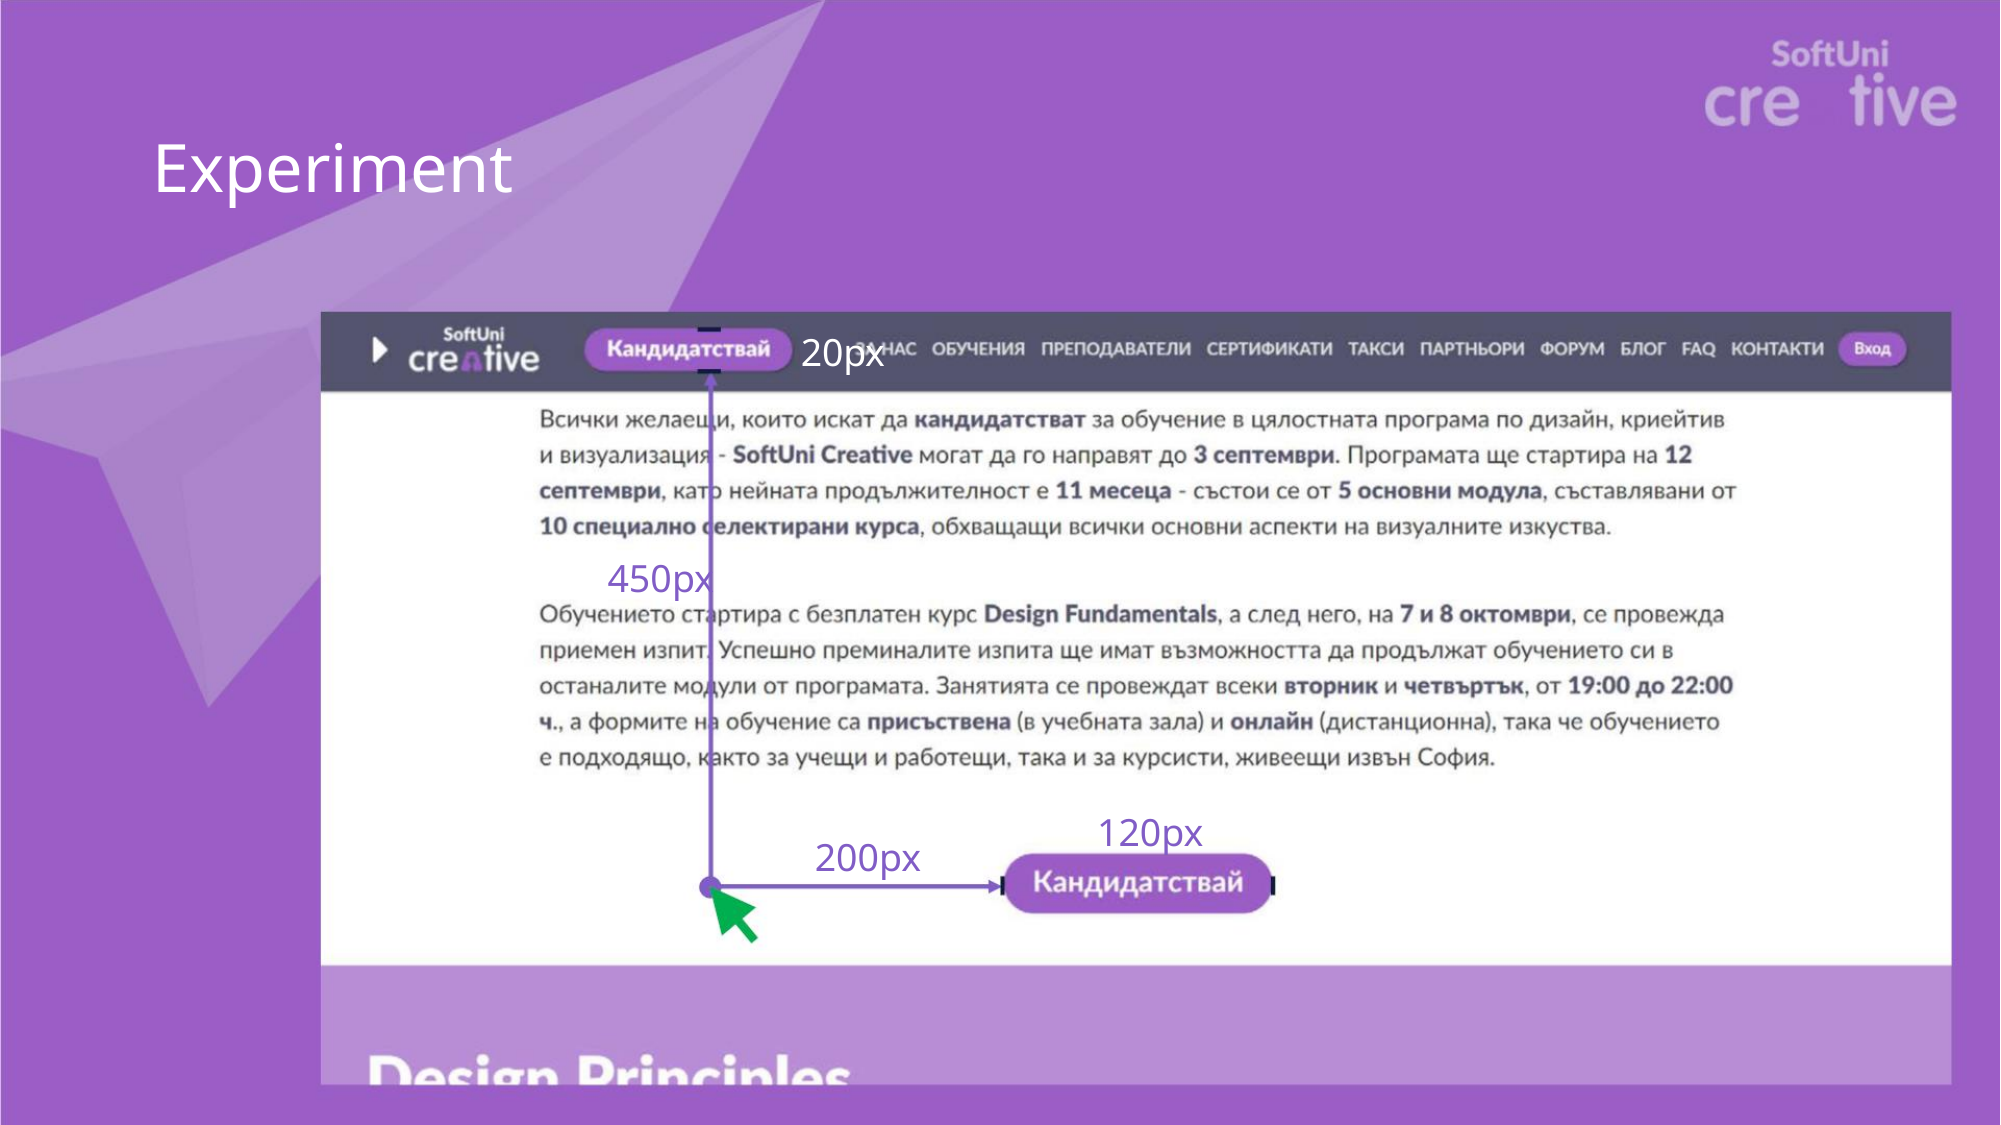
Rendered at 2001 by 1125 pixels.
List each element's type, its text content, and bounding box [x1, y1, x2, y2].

text_box 20px [800, 327, 900, 374]
text_box 200px [814, 833, 933, 880]
text_box [0, 0, 2000, 1125]
text_box Experiment [152, 117, 537, 206]
text_box 120px [1097, 807, 1215, 854]
text_box 450px [607, 554, 726, 601]
